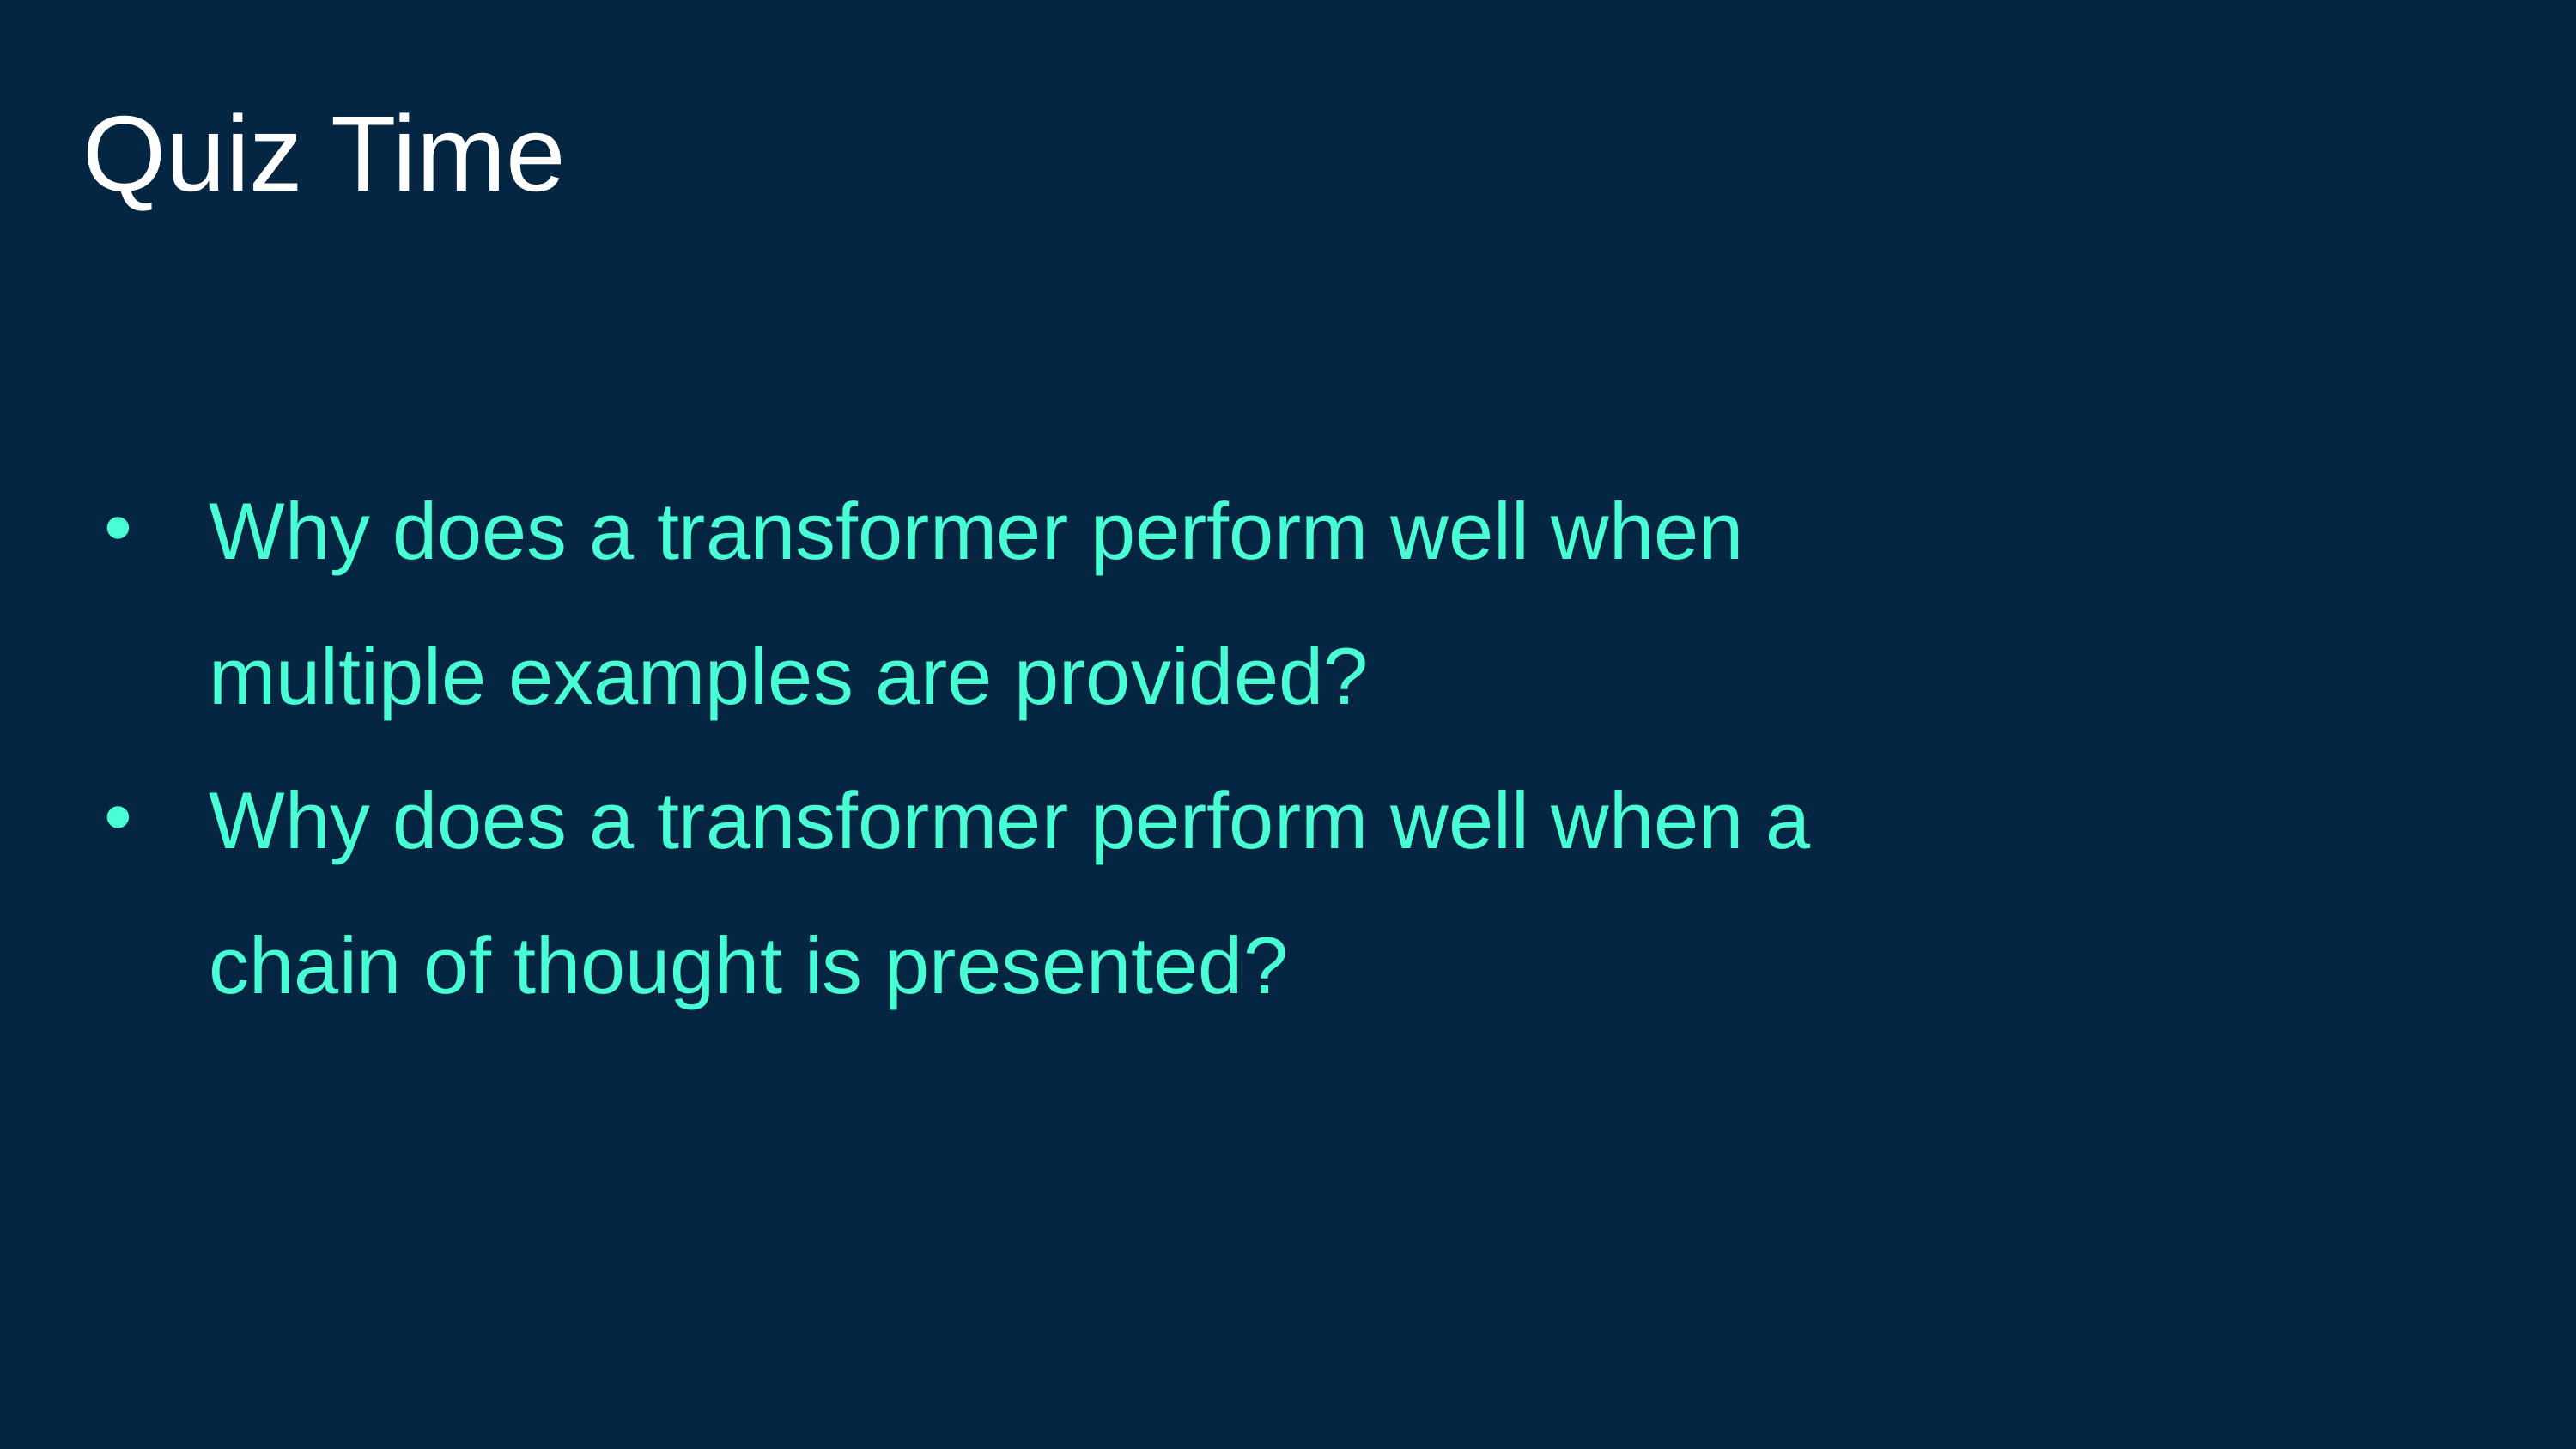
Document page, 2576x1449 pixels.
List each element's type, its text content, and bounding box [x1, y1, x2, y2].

text_box Quiz Time [82, 62, 1127, 213]
text_box Why does a transformer perform well when multiple examples are provided? Why does a transformer perform well when a chain of thought is presented? [0, 430, 1850, 1010]
